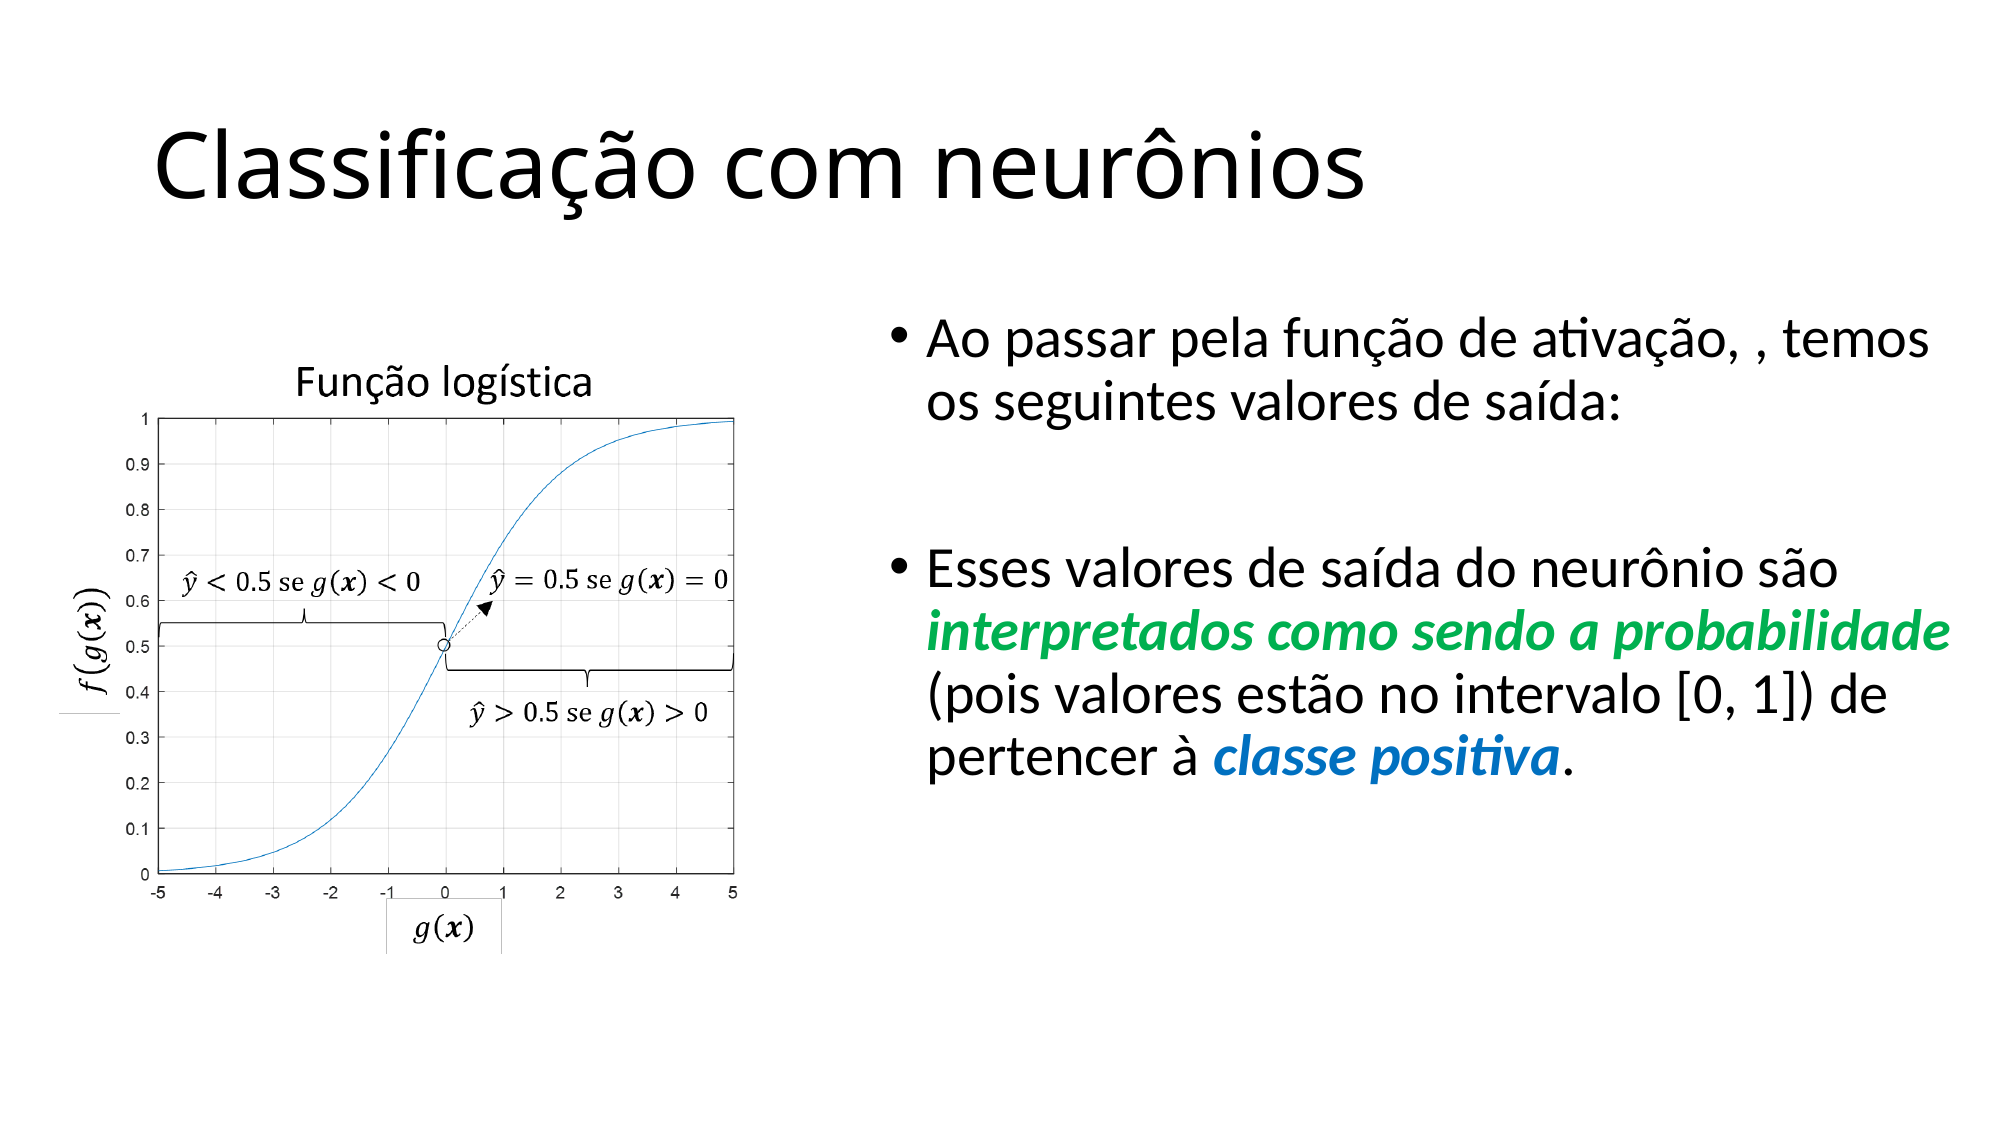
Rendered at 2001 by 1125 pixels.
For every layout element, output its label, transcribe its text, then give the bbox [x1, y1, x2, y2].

title Classificação com neurônios [137, 59, 1863, 278]
picture [59, 338, 803, 954]
